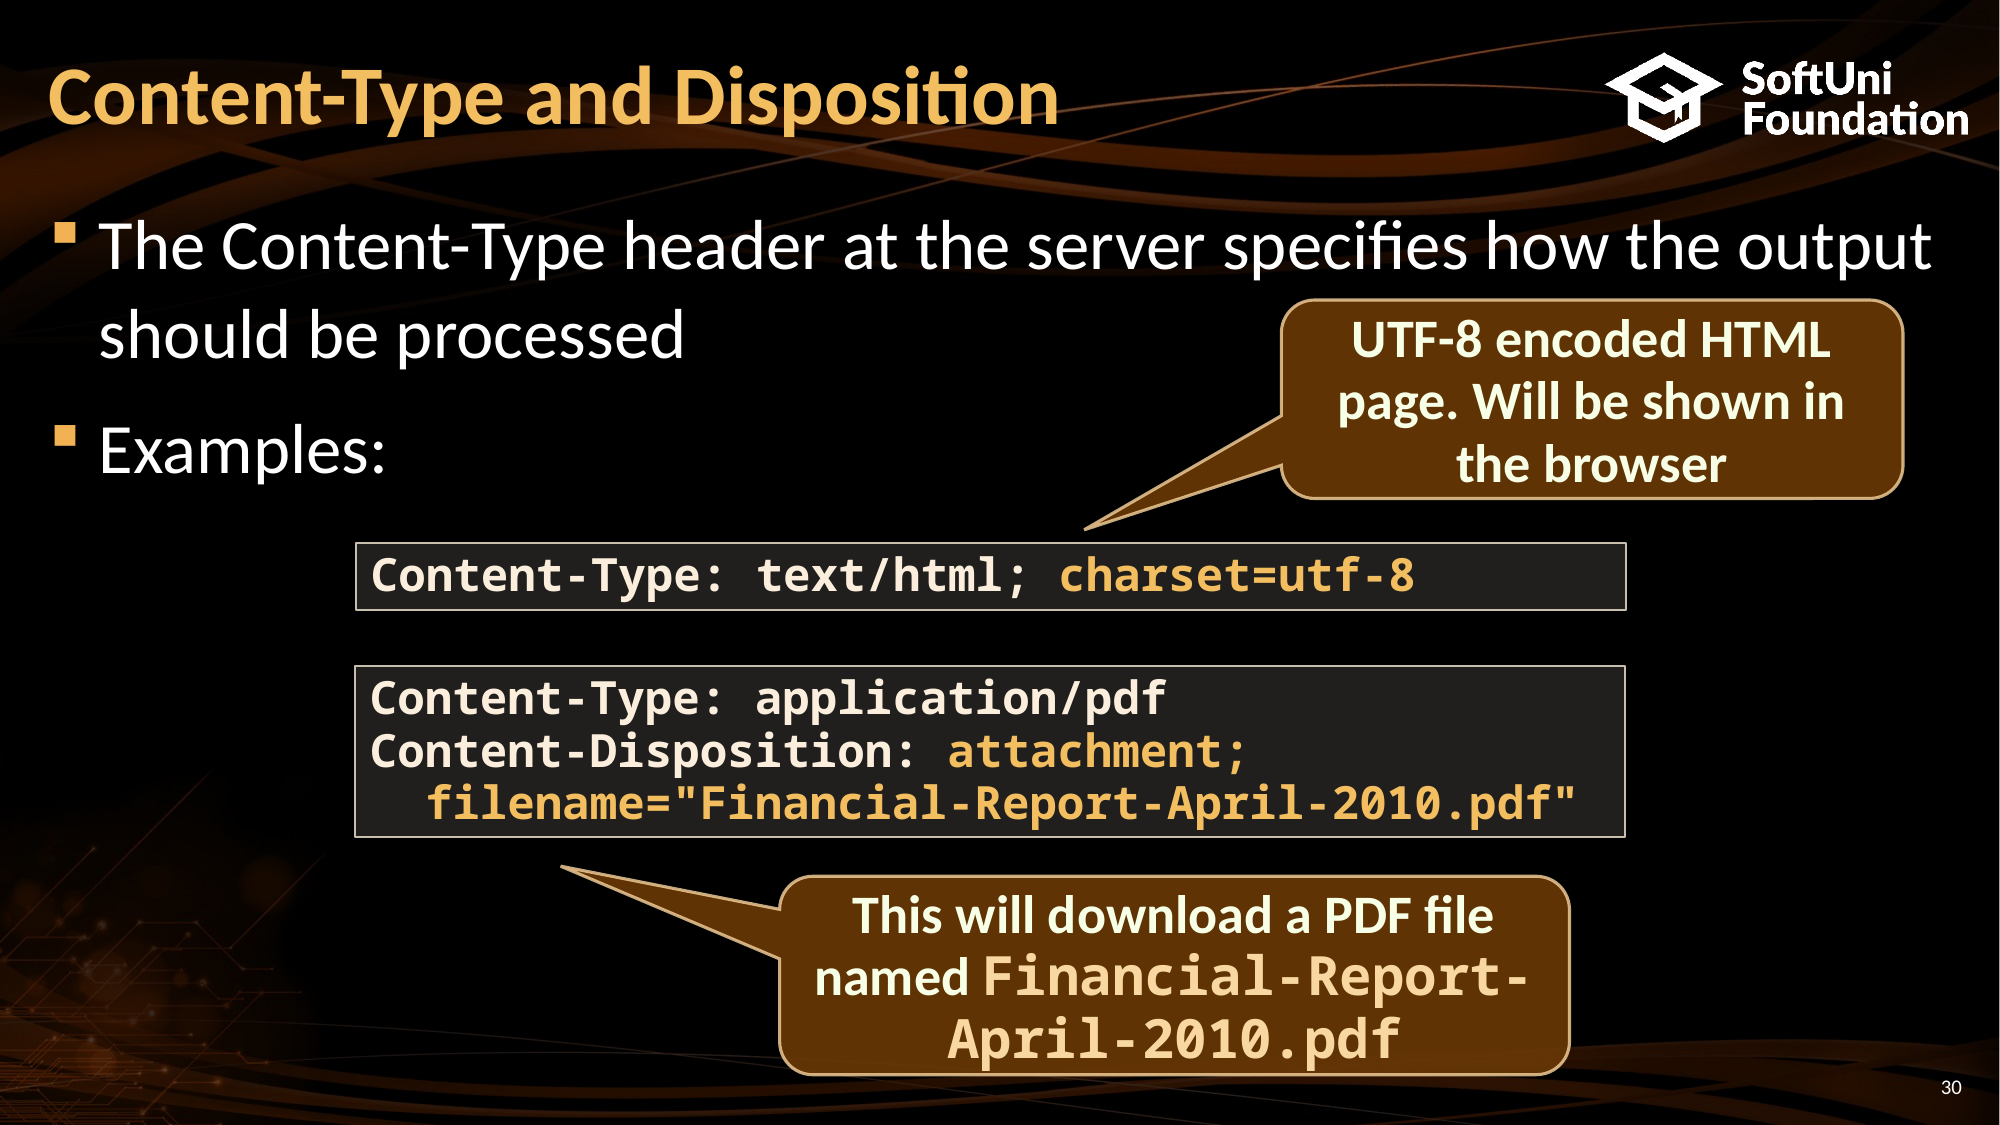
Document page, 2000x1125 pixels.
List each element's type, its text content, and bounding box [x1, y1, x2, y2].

title Content-Type and Disposition [30, 6, 1602, 189]
text_box Content-Type: application/pdf Content-Disposition: attachment; filename="Financial-Report-April-2010.pdf" [355, 665, 1626, 838]
text_box This will download a PDF file named Financial-Report-April-2010.pdf [560, 865, 1571, 1076]
text_box Content-Type: text/html; charset=utf-8 [355, 542, 1626, 610]
list The Content-Type header at the server specifies how the output should be processed Examples: [31, 188, 1968, 1103]
text_box UTF-8 encoded HTML page. Will be shown in the browser [1083, 298, 1905, 531]
picture [0, 0, 2000, 1125]
